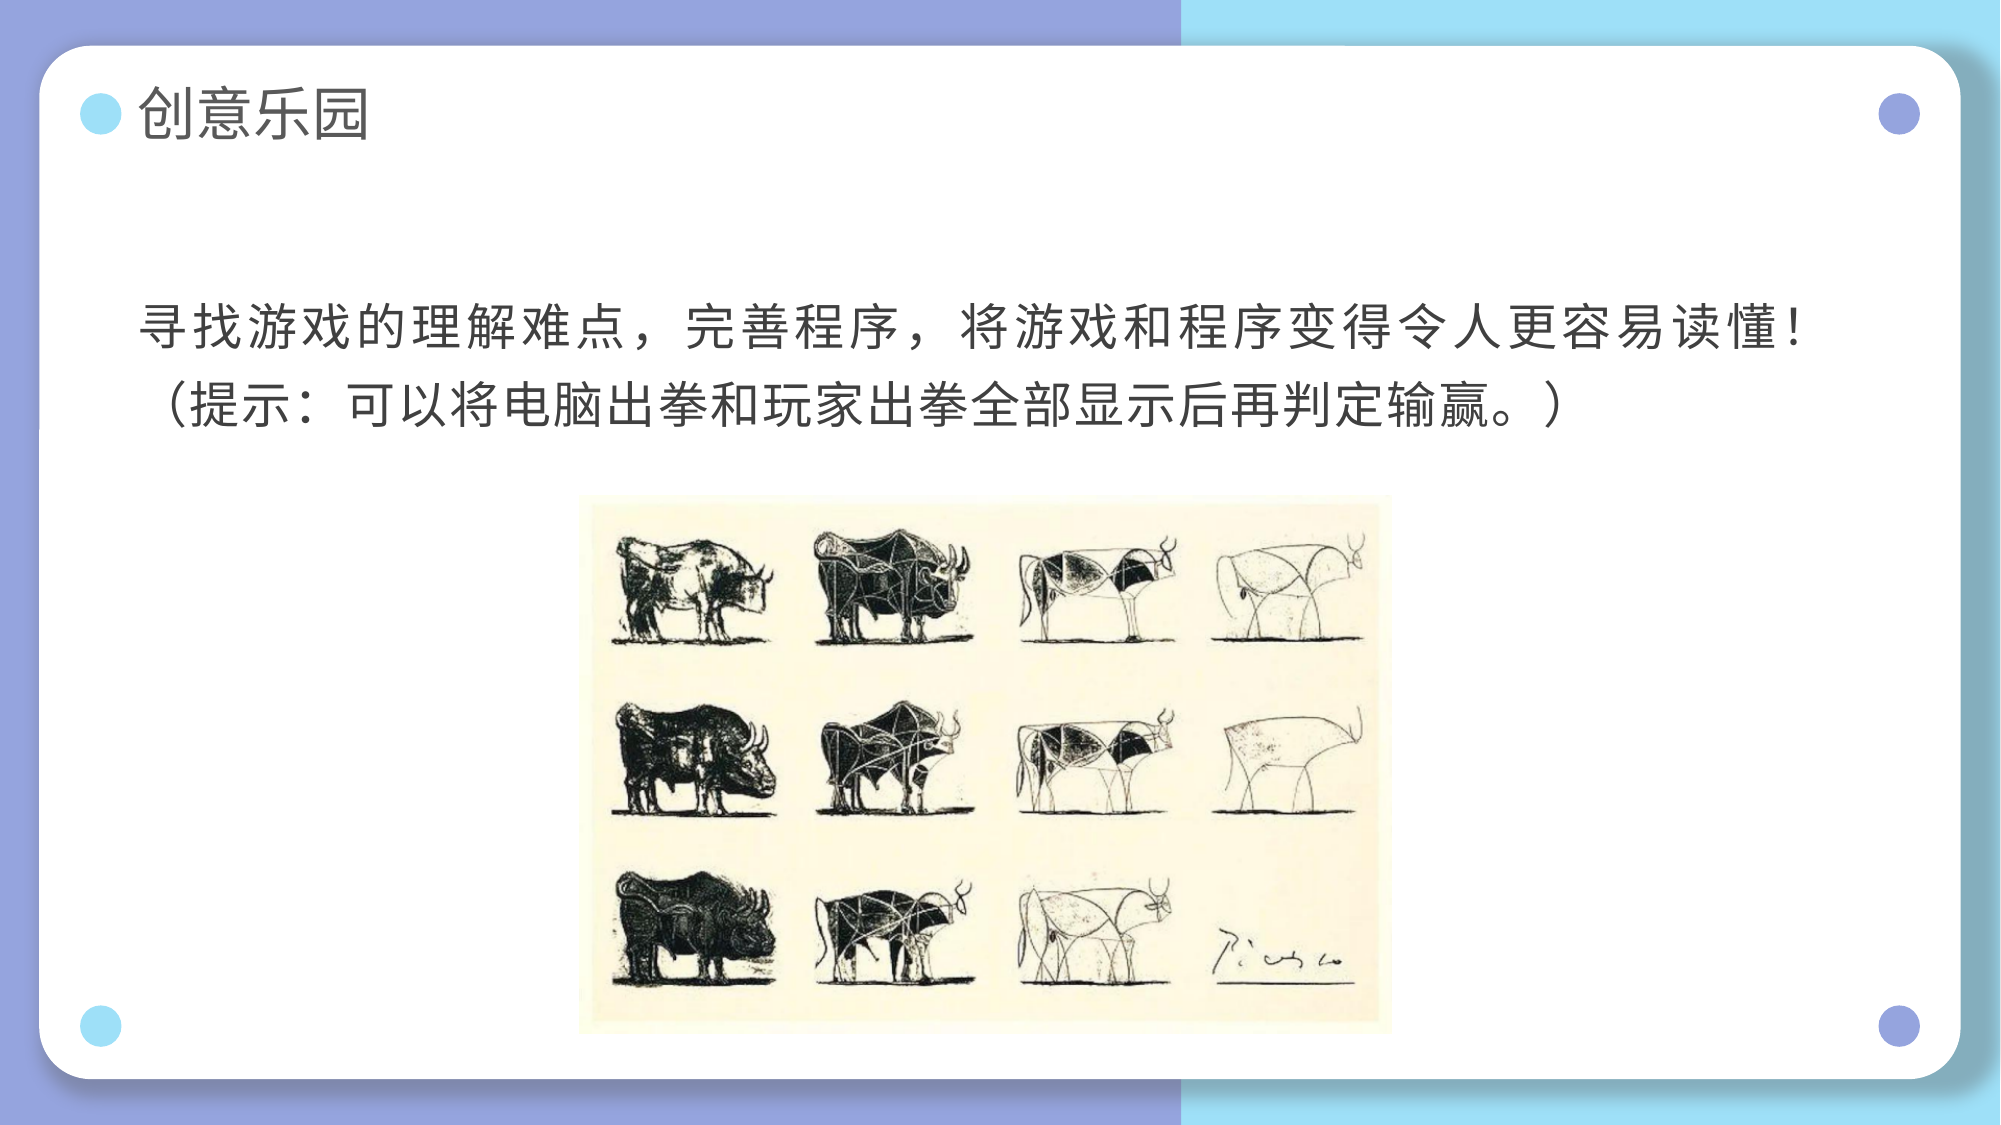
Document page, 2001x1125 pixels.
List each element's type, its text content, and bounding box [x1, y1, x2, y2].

title 创意乐园 [137, 77, 976, 157]
list 寻找游戏的理解难点，完善程序，将游戏和程序变得令人更容易读懂！（提示：可以将电脑出拳和玩家出拳全部显示后再判定输赢。） [137, 269, 1834, 455]
picture [579, 495, 1392, 1035]
